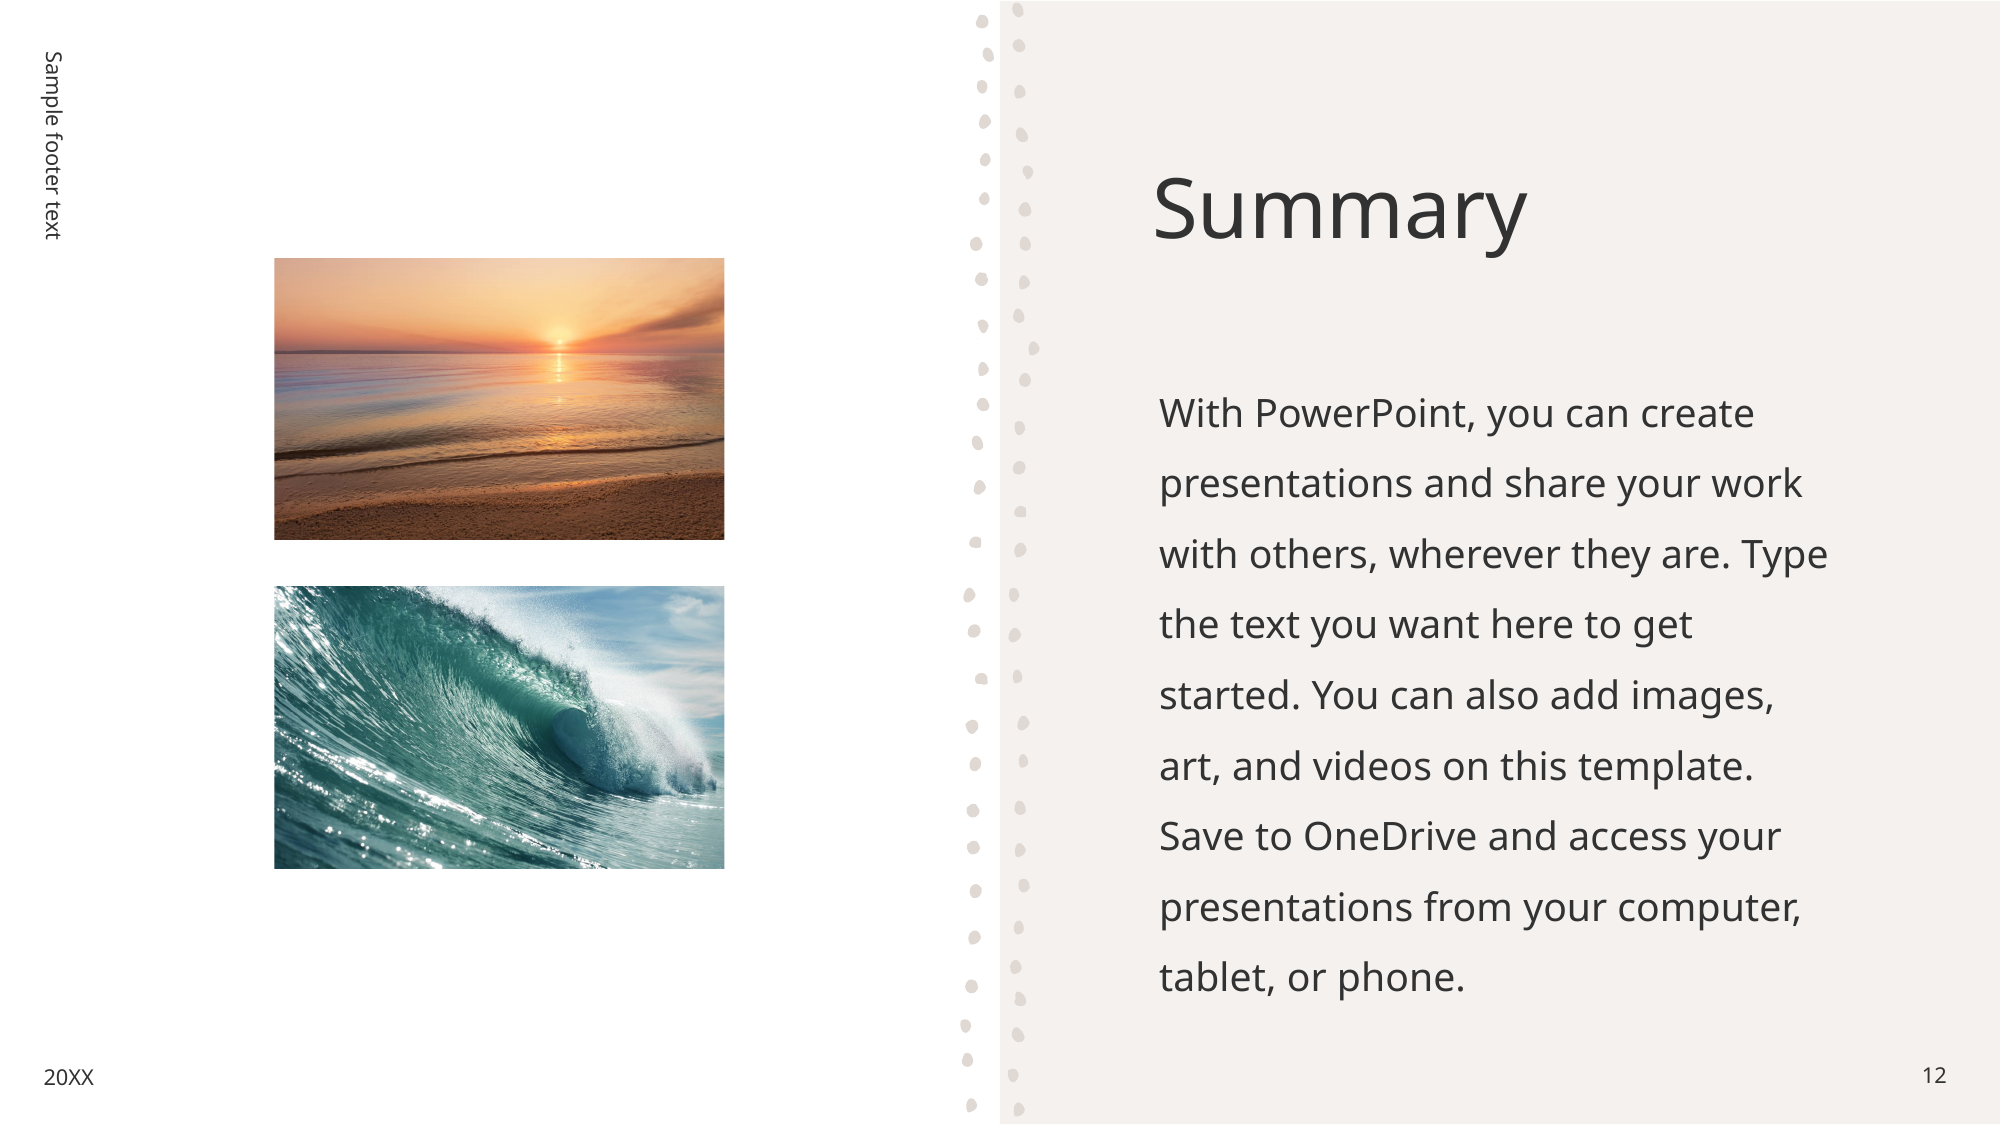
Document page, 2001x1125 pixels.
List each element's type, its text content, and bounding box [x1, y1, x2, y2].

title Summary [1136, 94, 1857, 315]
footer Sample footer text [19, 36, 88, 719]
list With PowerPoint, you can create presentations and share your work with others, wherever they are. Type the text you want here to get started. You can also add images, art, and videos on this template. Save to OneDrive and access your presentations from your computer, tablet, or phone. [1144, 357, 1857, 1014]
slide_number 12 [1879, 1046, 1962, 1107]
slide_number 20XX [28, 1046, 496, 1107]
picture [274, 586, 725, 869]
picture [274, 257, 725, 540]
